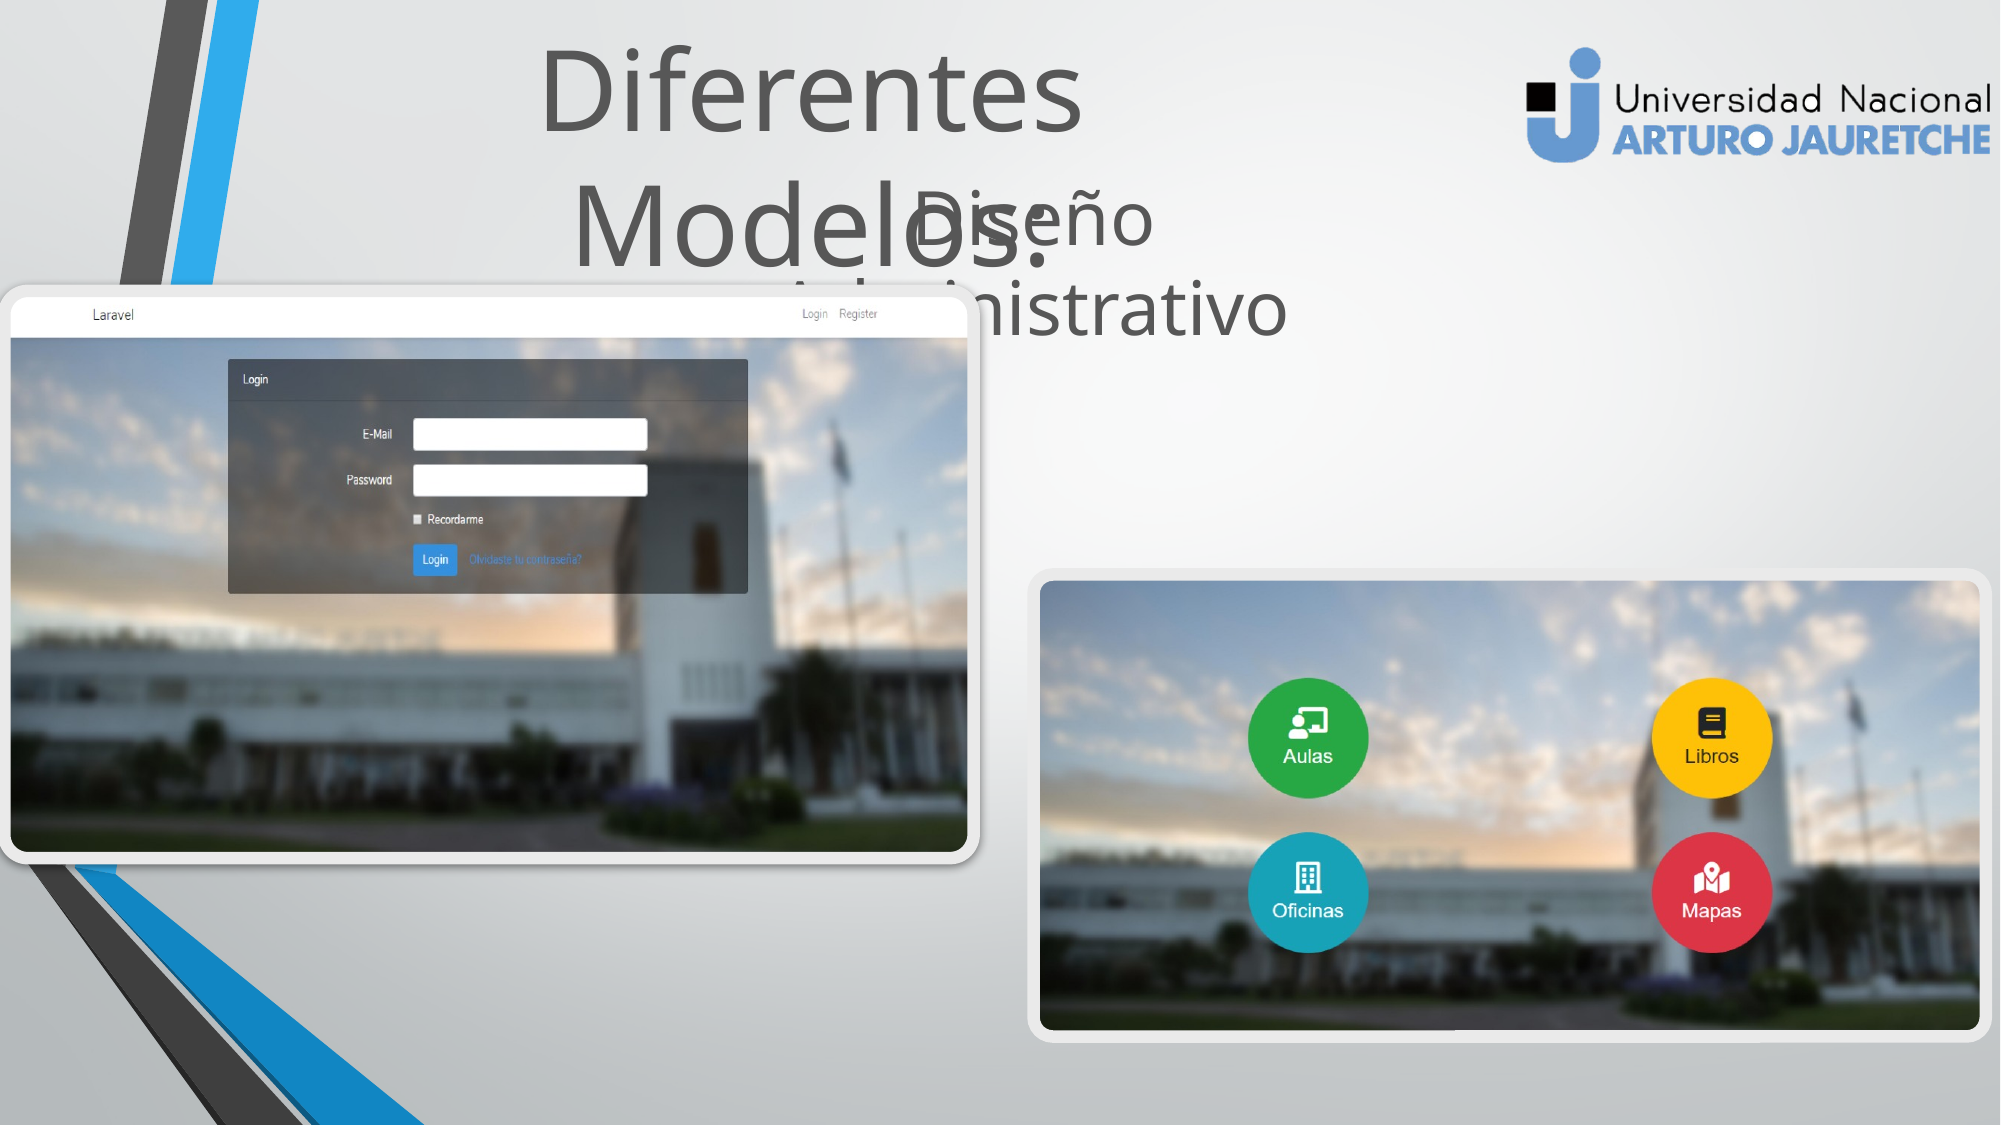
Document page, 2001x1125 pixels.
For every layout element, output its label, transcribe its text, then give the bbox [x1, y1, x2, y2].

text_box Diseño Administrativo [671, 162, 1396, 358]
text_box Diferentes Modelos: [322, 11, 1301, 280]
picture [66, 865, 310, 1125]
picture [162, 0, 217, 284]
picture [0, 0, 2001, 1125]
